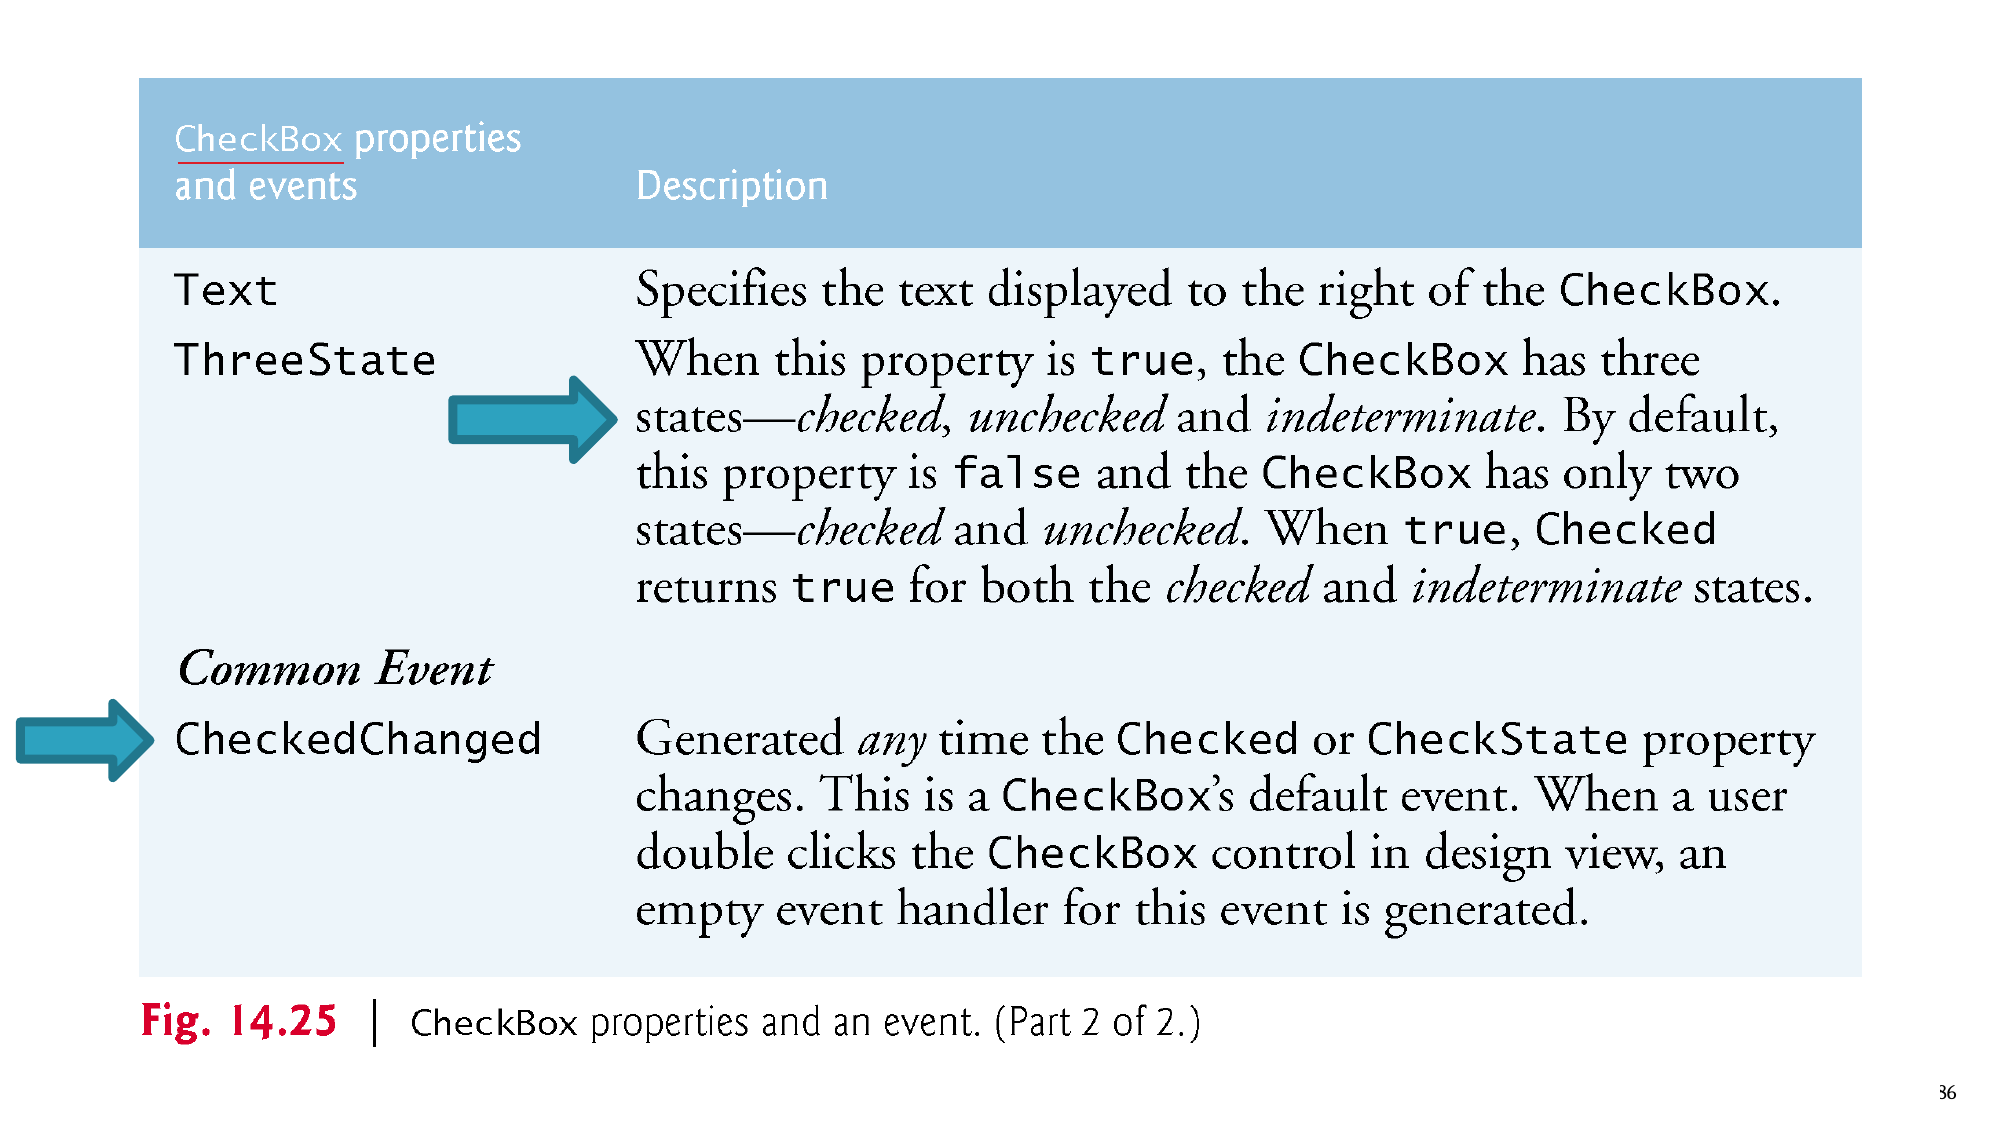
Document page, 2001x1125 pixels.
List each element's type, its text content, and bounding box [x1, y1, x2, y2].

picture [60, 0, 1940, 1125]
slide_number 86 [1945, 1051, 1972, 1112]
text_box [15, 717, 54, 764]
